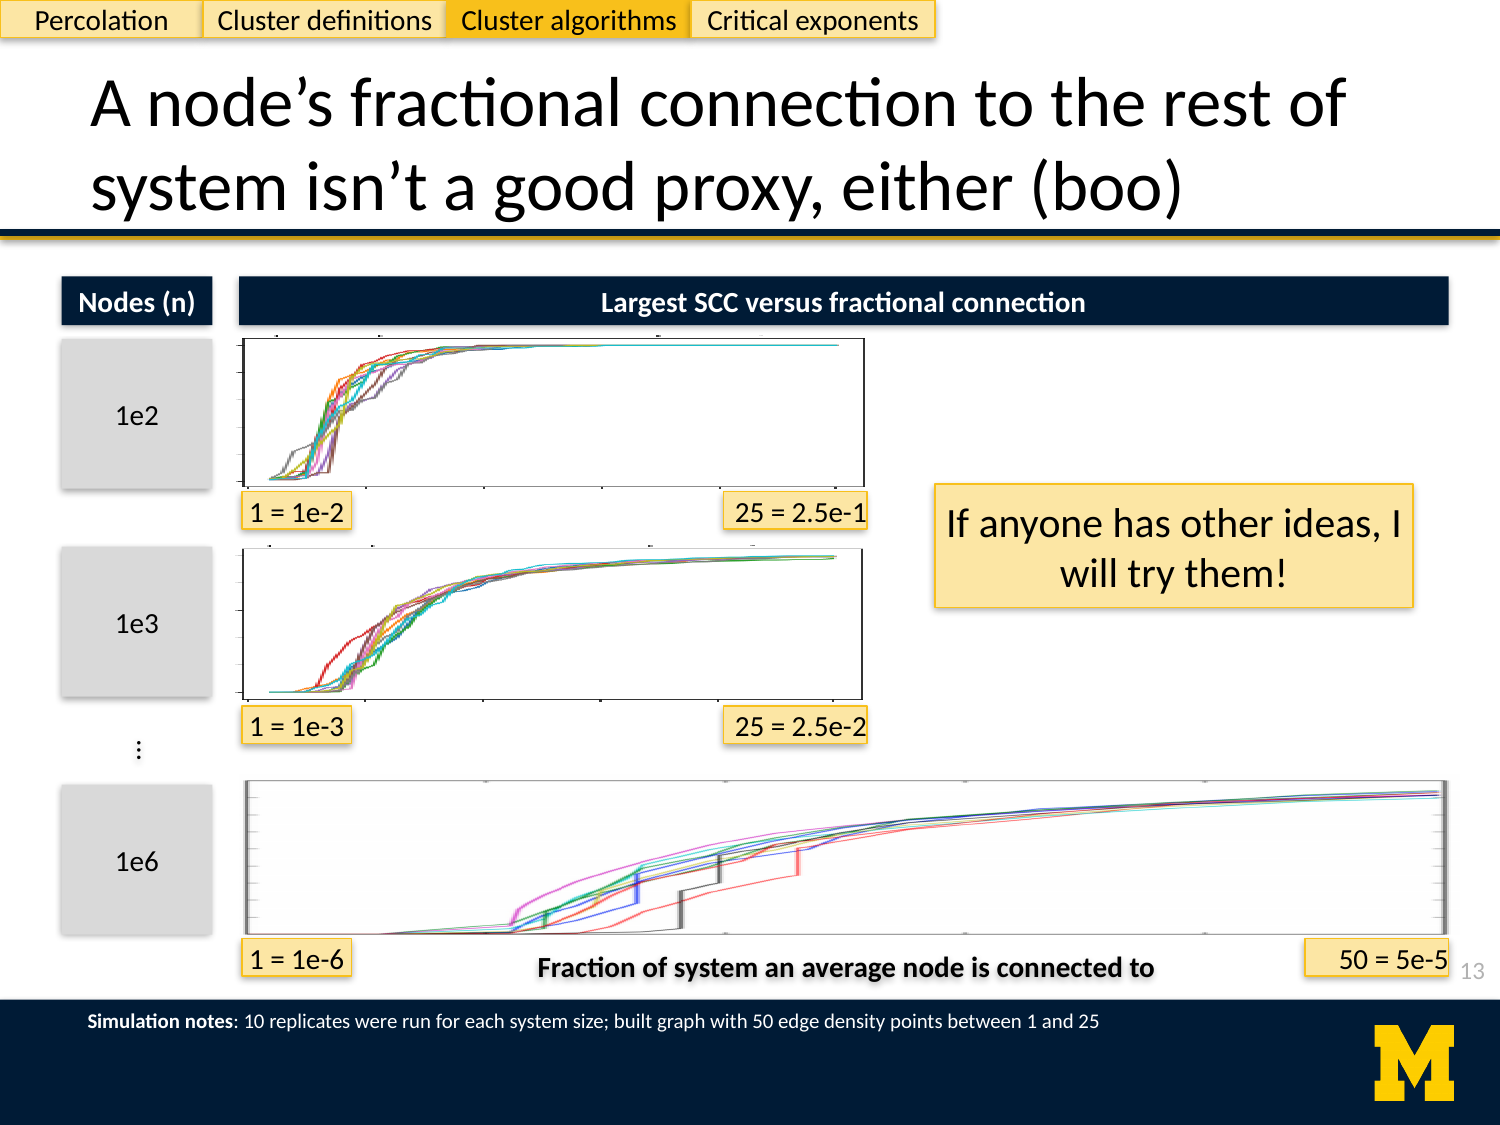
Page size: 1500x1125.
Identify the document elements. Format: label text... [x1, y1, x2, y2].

text_box Critical exponents [690, 0, 936, 38]
text_box Cluster definitions [202, 0, 444, 38]
title A node’s fractional connection to the rest of system isn’t a good proxy, either (boo) [75, 45, 1425, 233]
text_box Nodes (n) [61, 276, 213, 326]
text_box Largest SCC versus fractional connection [238, 276, 1449, 326]
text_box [61, 774, 1460, 977]
text_box If anyone has other ideas, I will try them! [934, 483, 1414, 608]
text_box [61, 335, 886, 530]
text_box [61, 545, 886, 744]
text_box … [130, 752, 169, 773]
text_box Simulation notes: 10 replicates were run for each system size; built graph with 50 edge density points between 1 and 25 [72, 999, 1423, 1125]
slide_number 13 [1149, 939, 1500, 1000]
text_box Cluster algorithms [446, 0, 688, 38]
text_box Percolation [0, 0, 200, 38]
